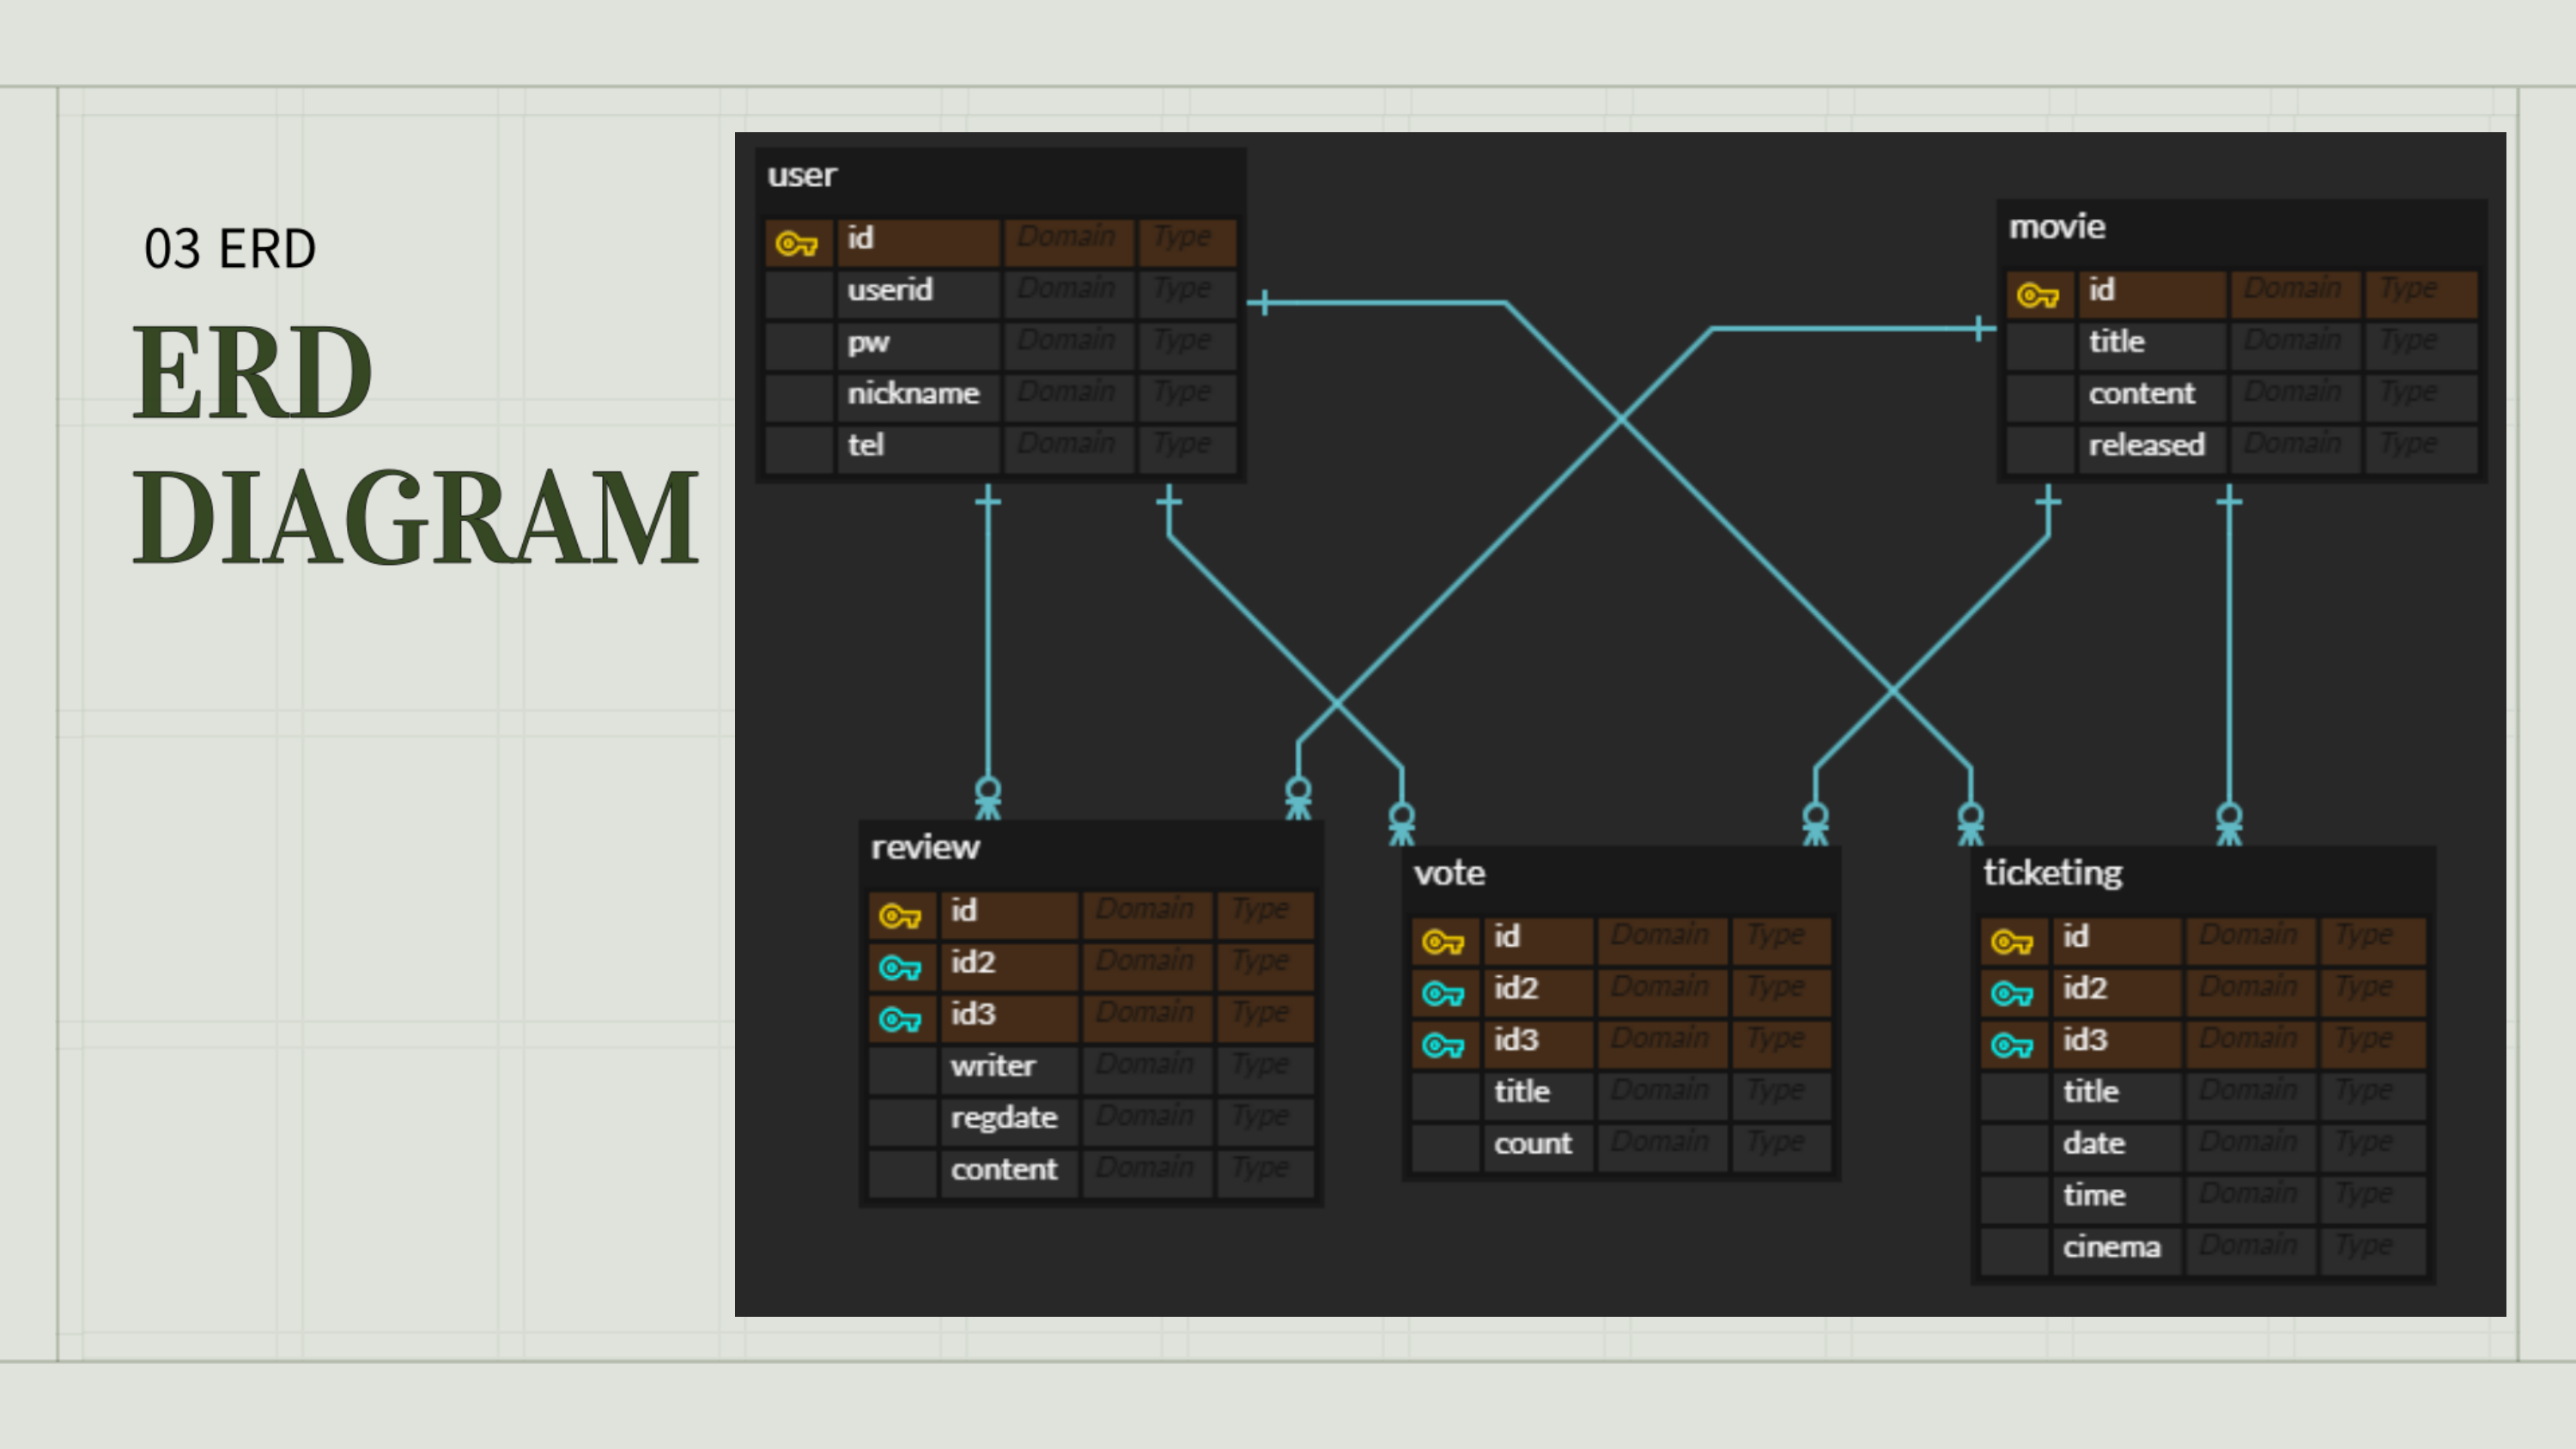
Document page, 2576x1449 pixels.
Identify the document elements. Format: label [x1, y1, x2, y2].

text_box [0, 80, 2576, 1368]
text_box [734, 131, 2507, 1317]
picture [75, 202, 734, 721]
